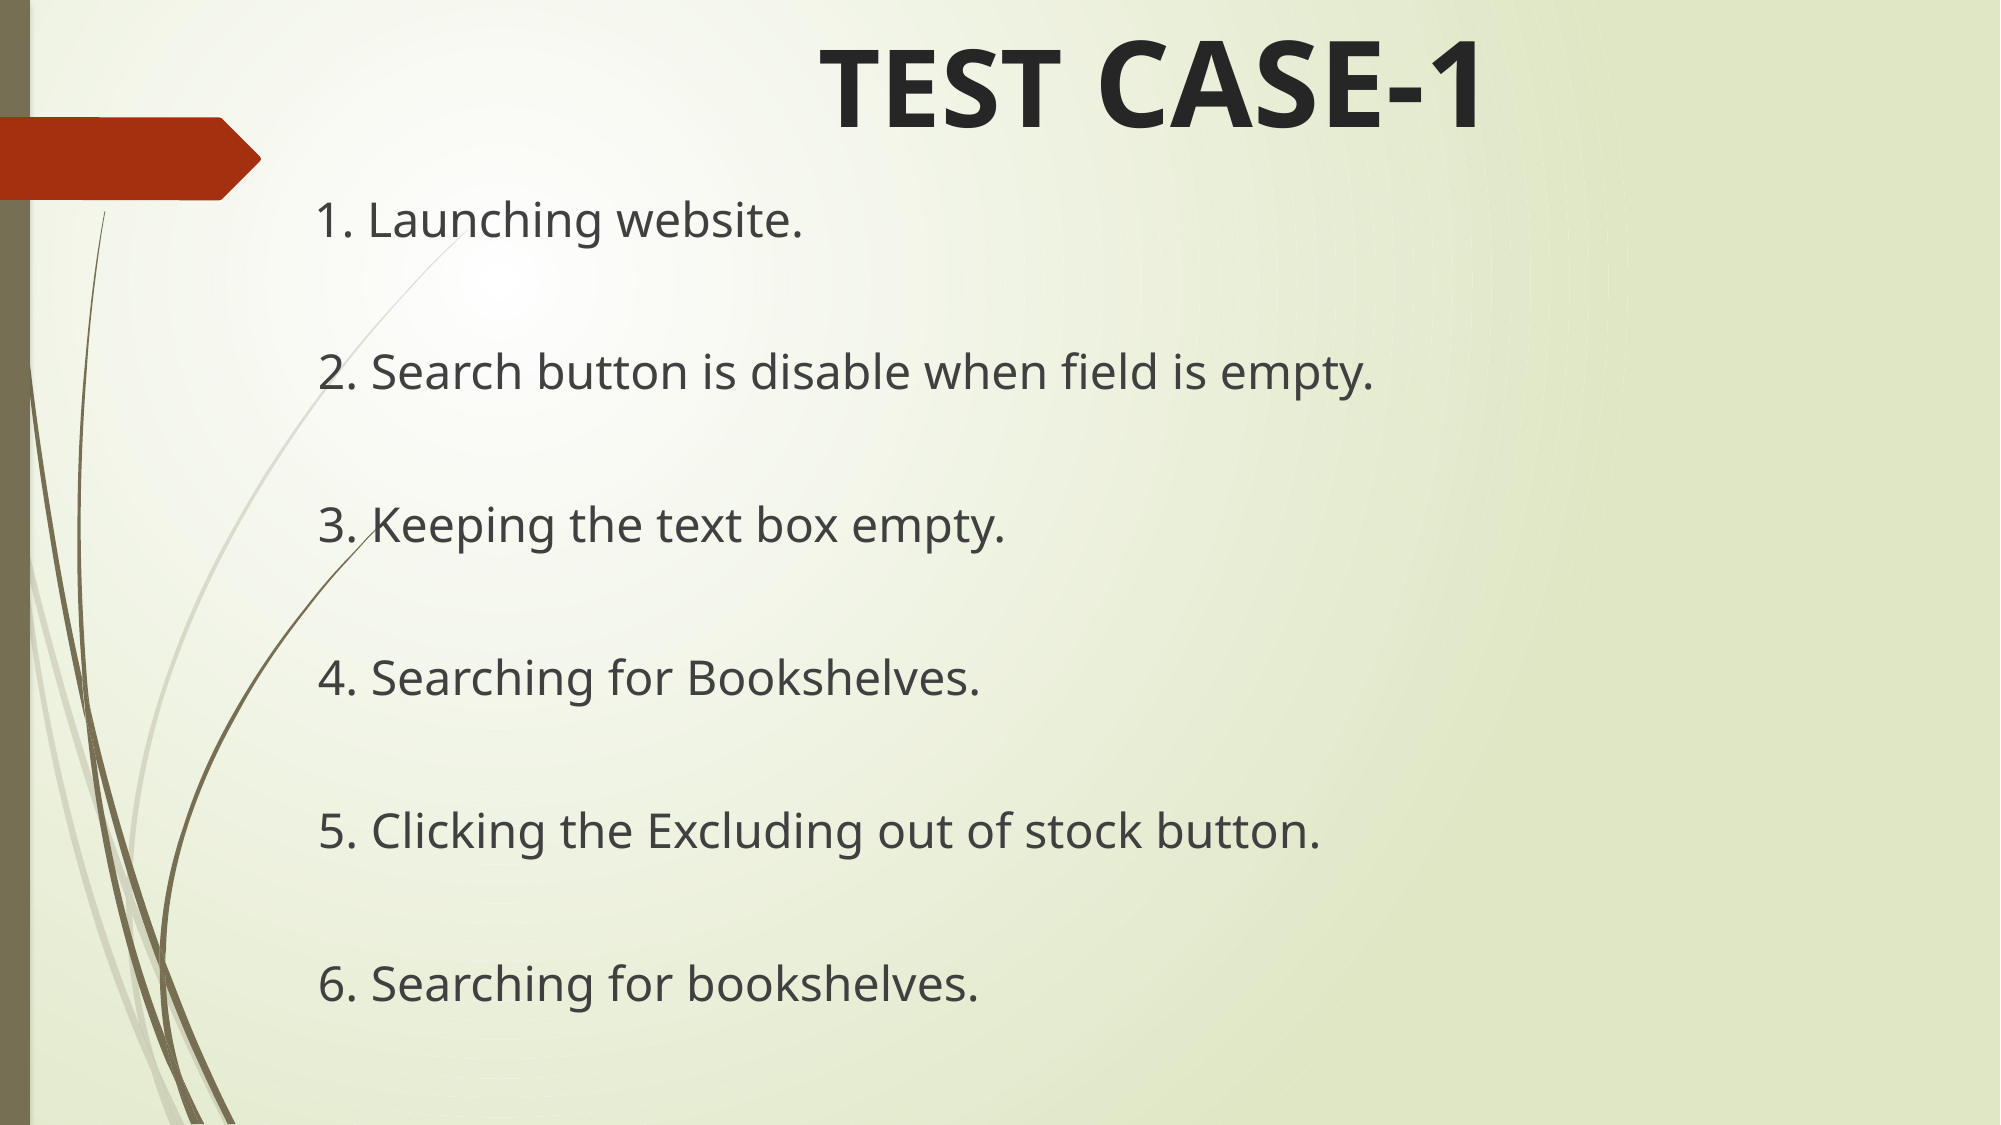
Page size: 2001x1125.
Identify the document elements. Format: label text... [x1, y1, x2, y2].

title TEST CASE-1 [425, 0, 1888, 160]
list 1. Launching website. 2. Search button is disable when field is empty. 3. Keeping the text box empty. 4. Searching for Bookshelves. 5. Clicking the Excluding out of stock button. 6. Searching for bookshelves. [290, 181, 1888, 1025]
